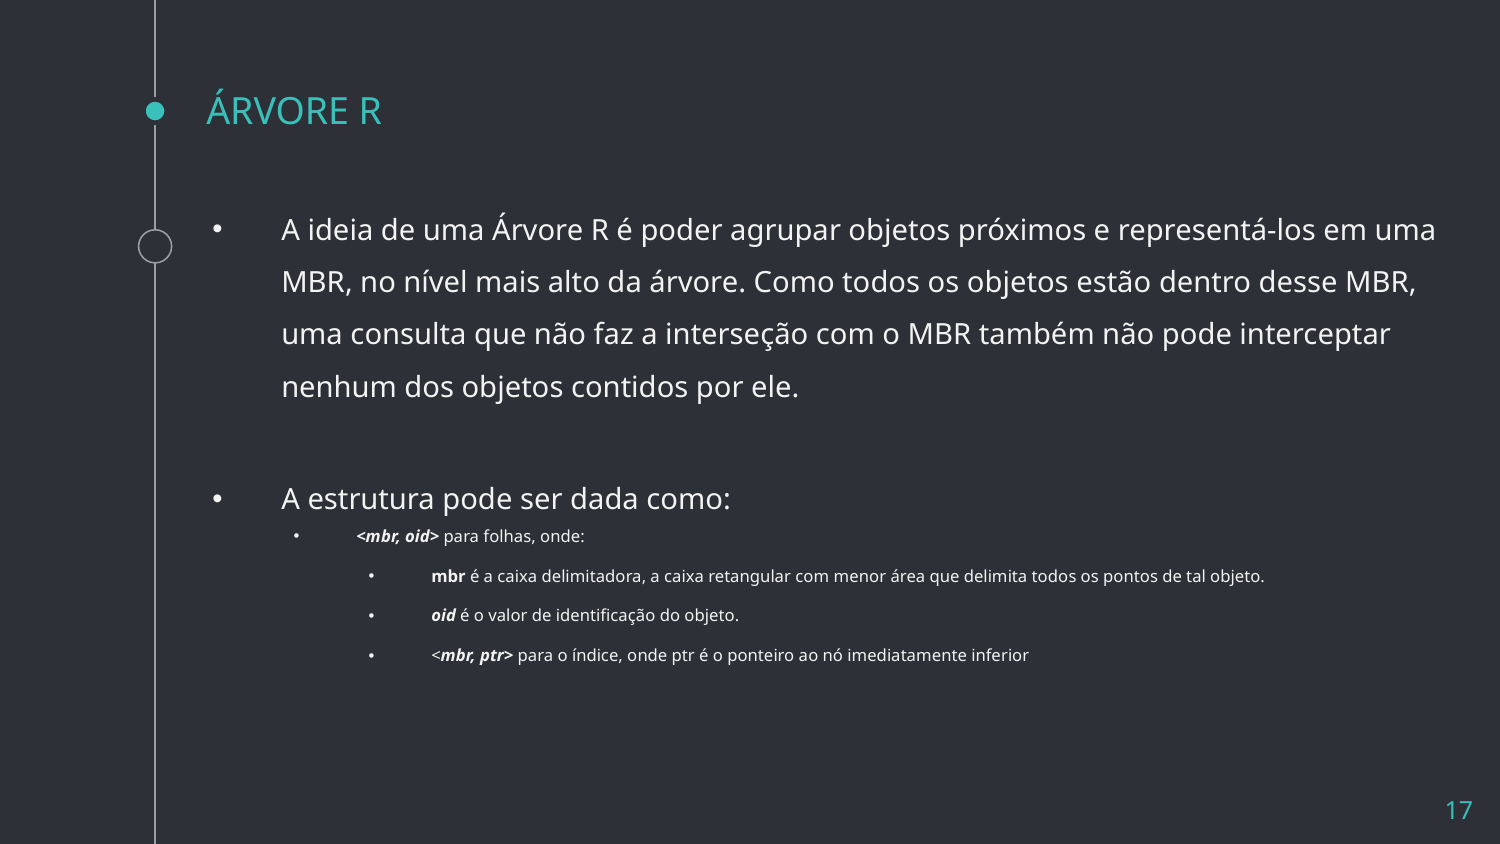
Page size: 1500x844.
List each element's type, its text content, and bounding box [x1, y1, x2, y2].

title ÁRVORE R [191, 90, 1317, 147]
slide_number 17 [1398, 779, 1489, 832]
list A ideia de uma Árvore R é poder agrupar objetos próximos e representá-los em uma MBR, no nível mais alto da árvore. Como todos os objetos estão dentro desse MBR, uma consulta que não faz a interseção com o MBR também não pode interceptar nenhum dos objetos contidos por ele. A estrutura pode ser dada como: <mbr, oid> para folhas, onde: mbr é a caixa delimitadora, a caixa retangular com menor área que delimita todos os pontos de tal objeto. oid é o valor de identificação do objeto. <mbr, ptr> para o índice, onde ptr é o ponteiro ao nó imediatamente inferior [191, 178, 1489, 790]
